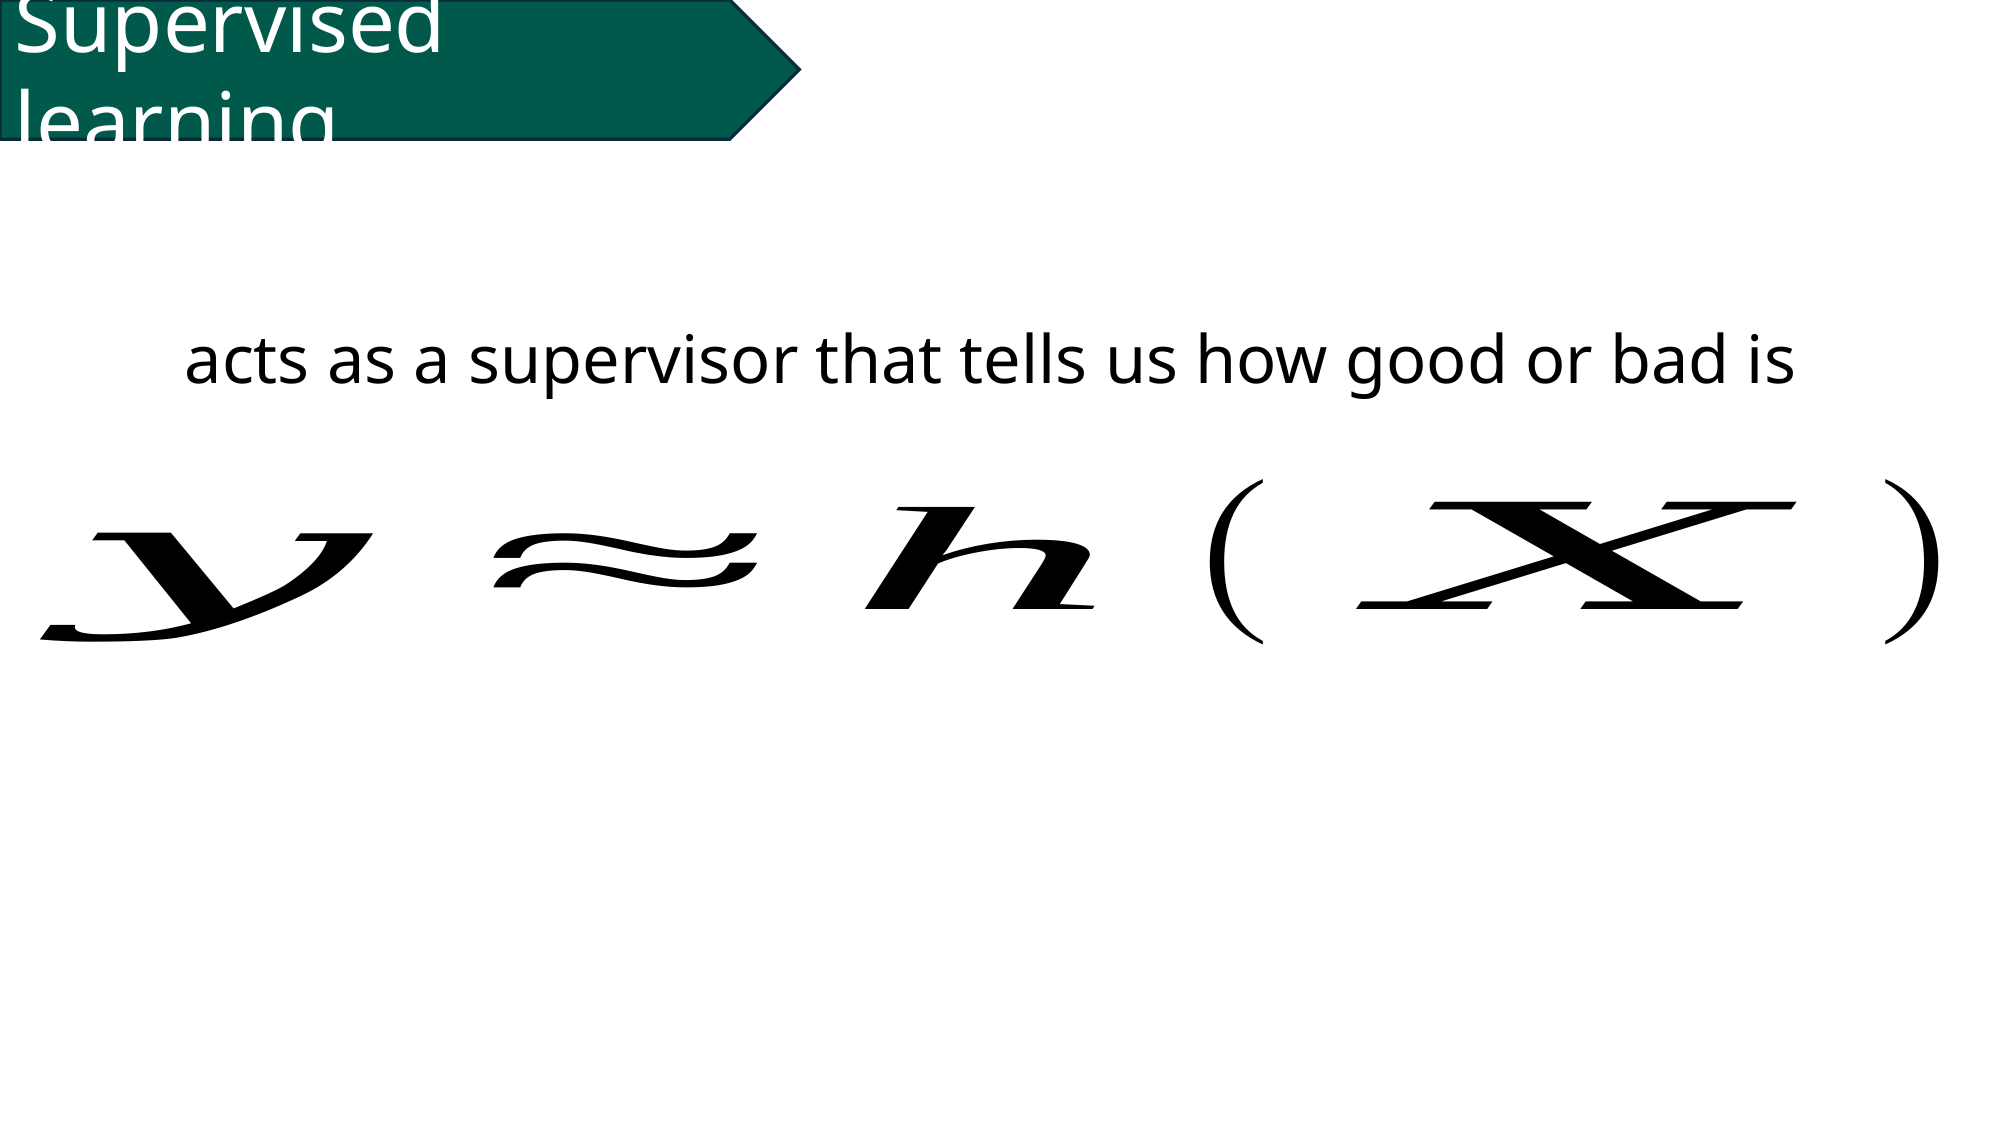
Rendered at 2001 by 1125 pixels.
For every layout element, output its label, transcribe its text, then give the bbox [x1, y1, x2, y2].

text_box Supervised learning [0, 0, 802, 141]
